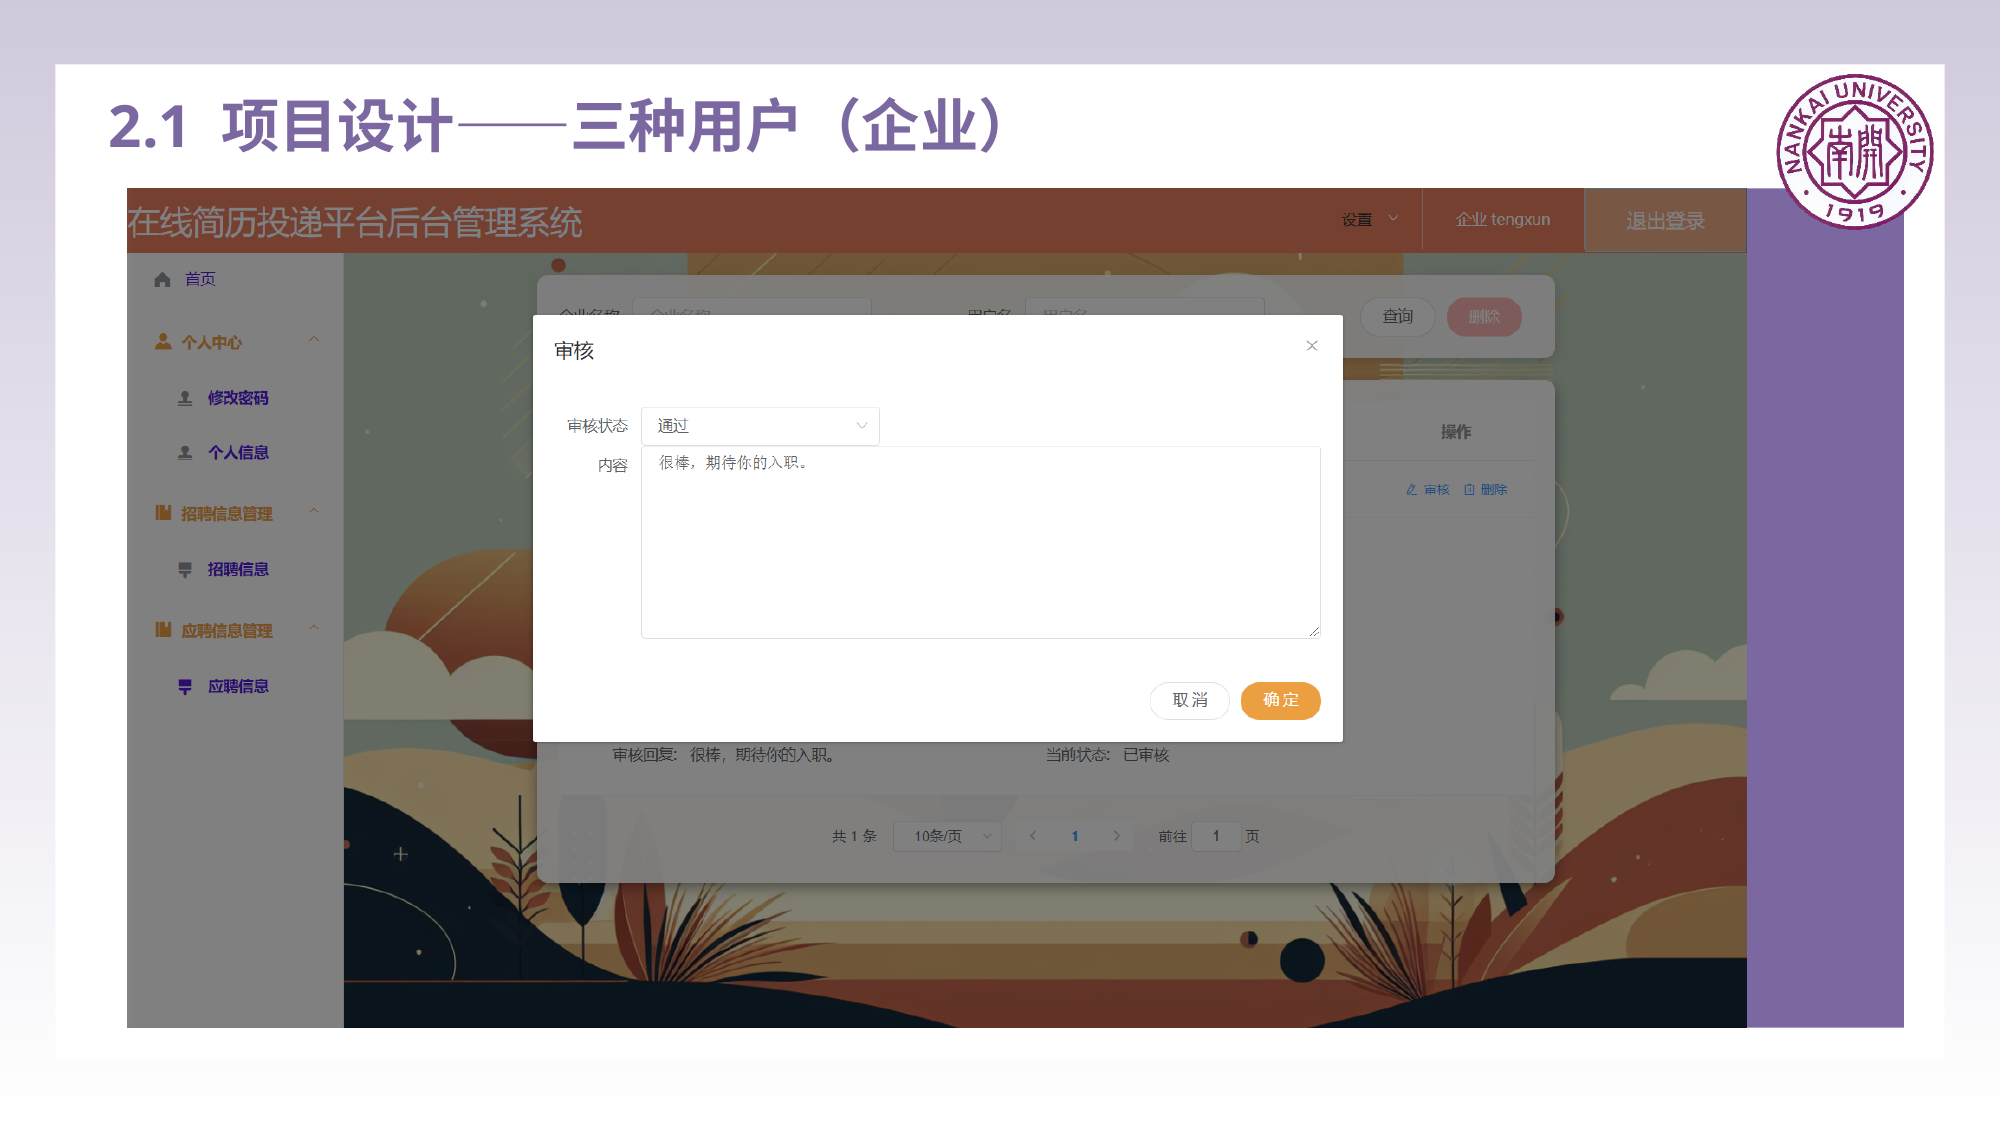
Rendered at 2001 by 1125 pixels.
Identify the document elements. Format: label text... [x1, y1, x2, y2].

text_box 2.1 项目设计——三种用户（企业） [94, 81, 1649, 167]
picture [127, 188, 1747, 1028]
text_box [127, 187, 1905, 1029]
picture [1769, 67, 1940, 237]
